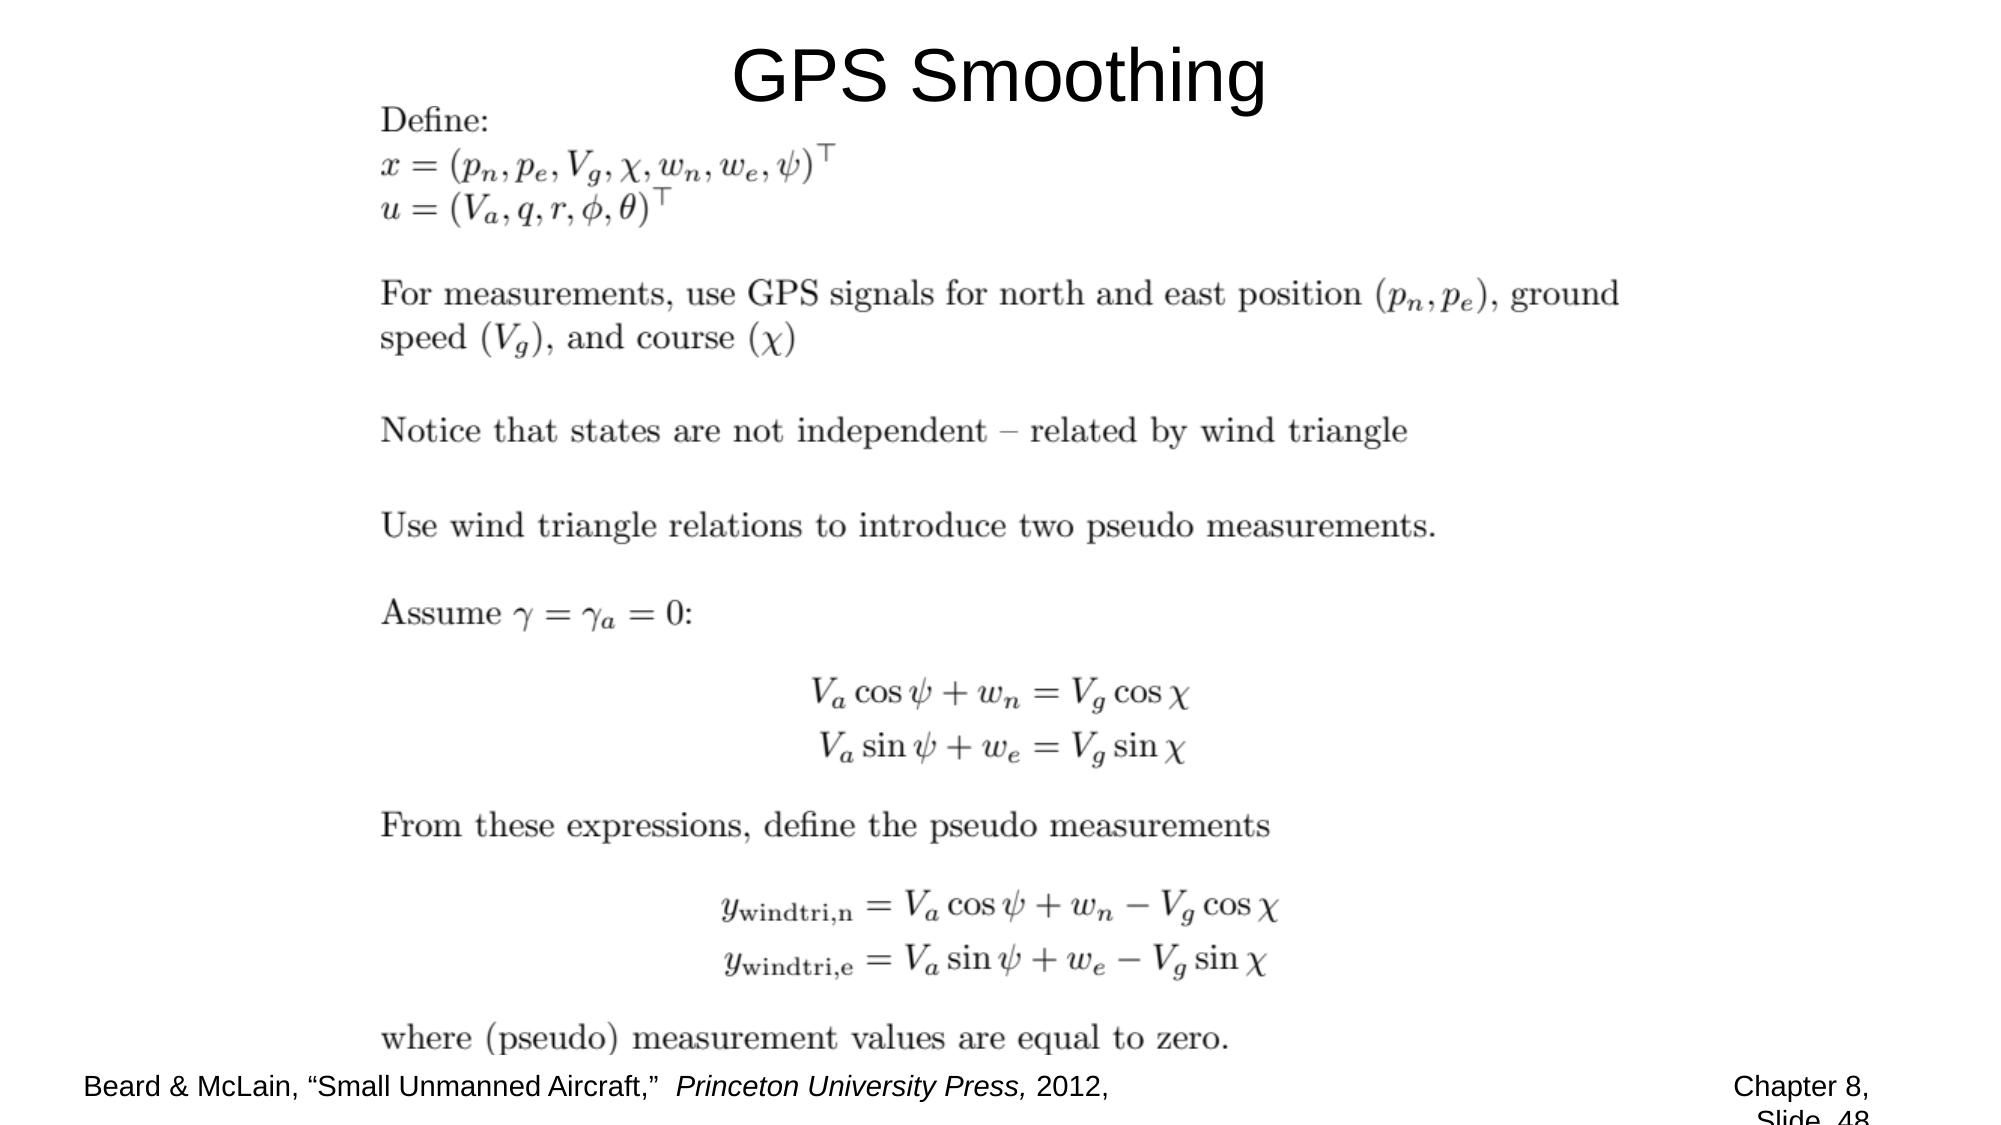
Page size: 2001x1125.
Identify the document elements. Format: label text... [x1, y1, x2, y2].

title GPS Smoothing [324, 11, 1676, 133]
picture [380, 106, 1620, 1055]
